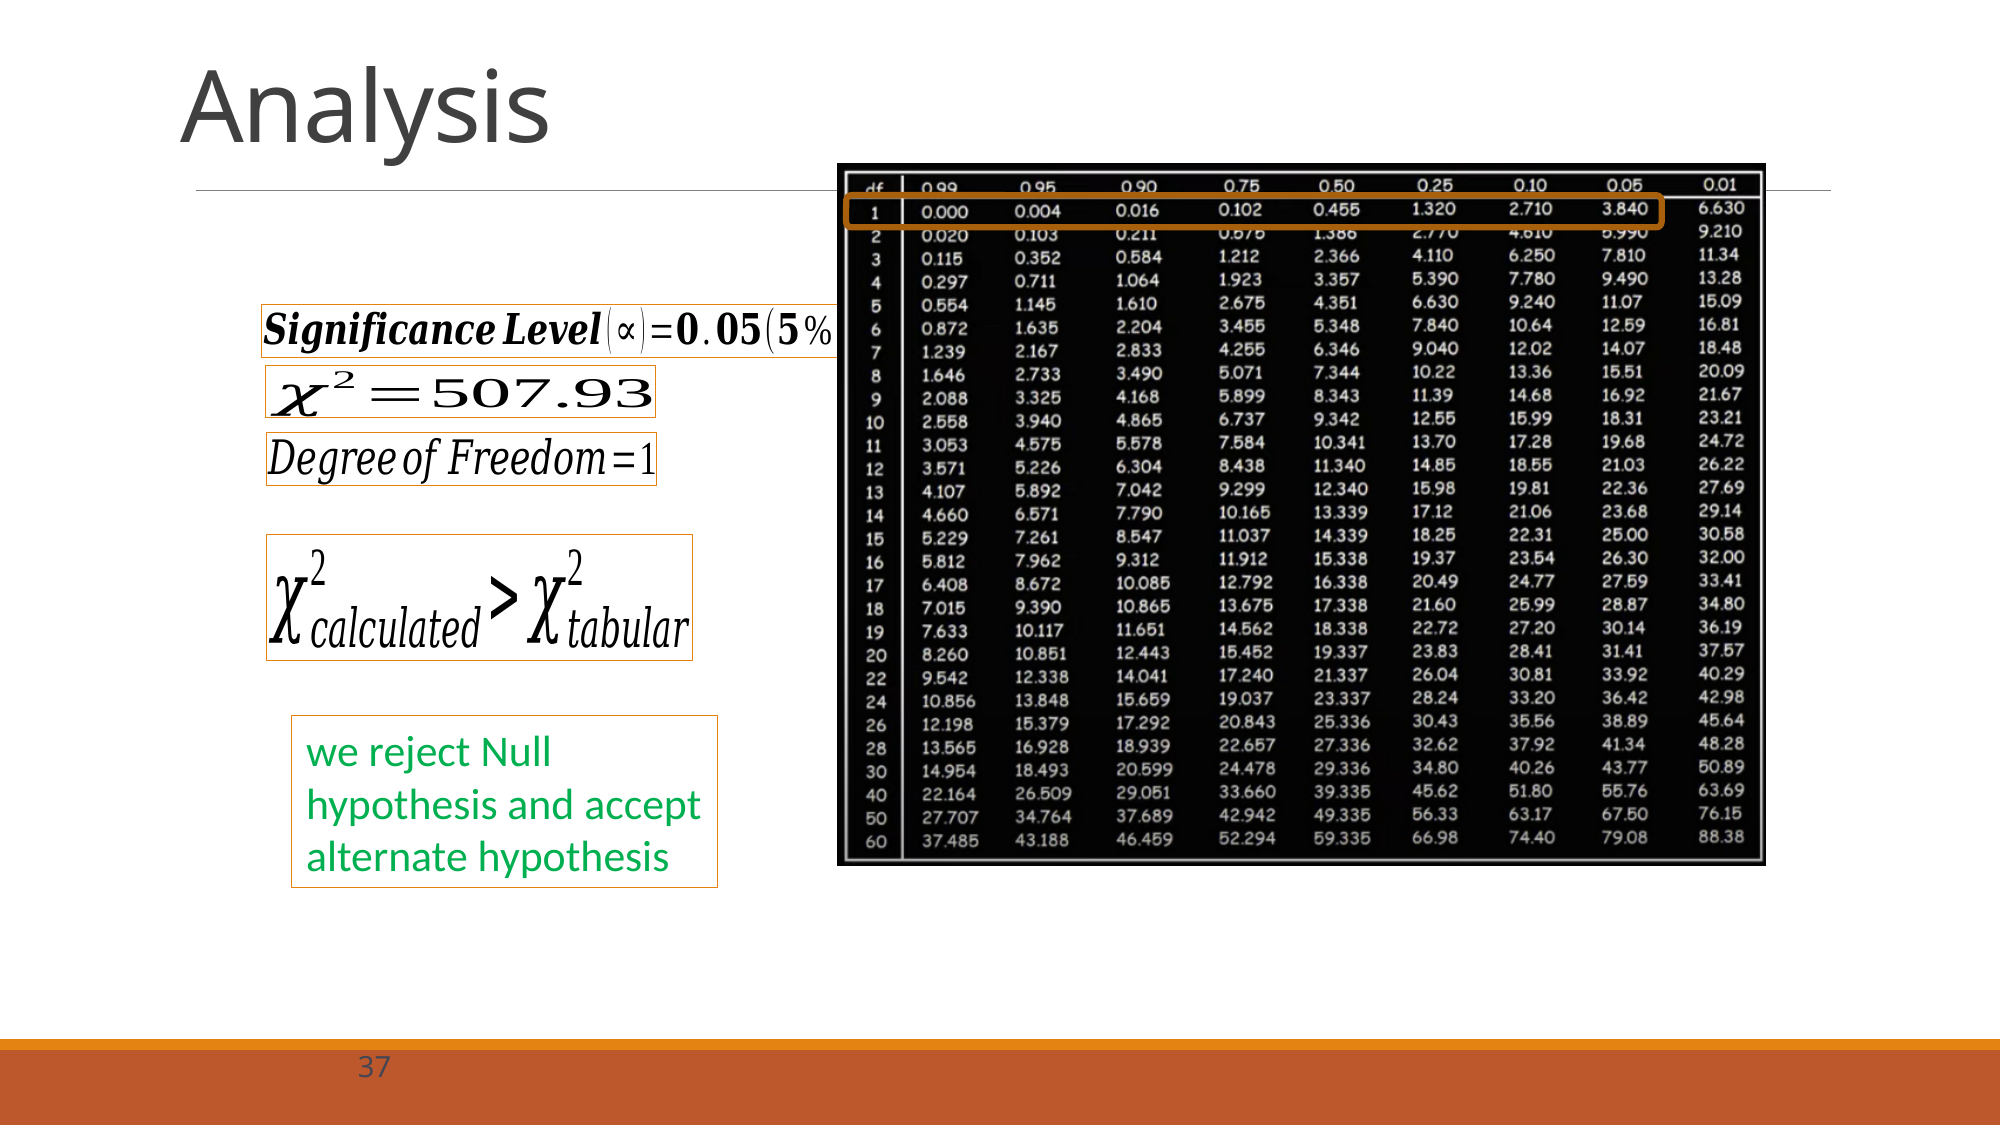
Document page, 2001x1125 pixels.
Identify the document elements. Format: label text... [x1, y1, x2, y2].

slide_number 37 [350, 888, 410, 1125]
slide_number 37 [350, 734, 410, 887]
picture [837, 163, 1767, 867]
